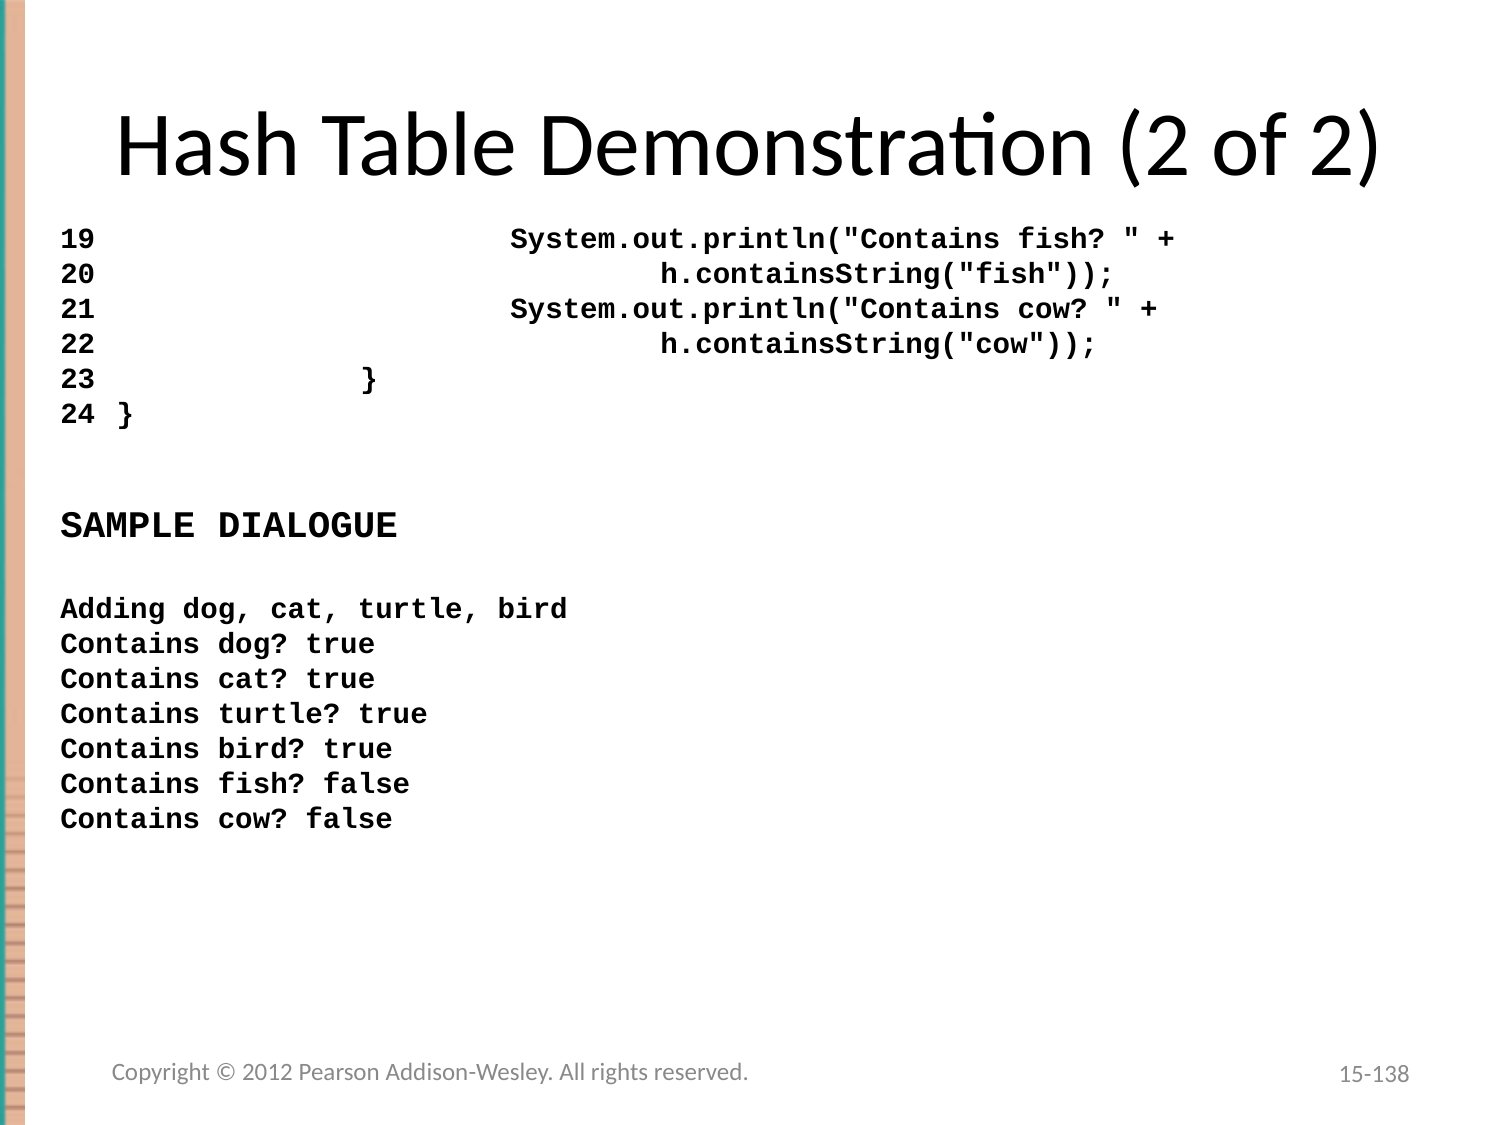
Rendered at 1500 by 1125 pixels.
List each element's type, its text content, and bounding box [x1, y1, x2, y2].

picture [0, 0, 25, 1125]
title Hash Table Demonstration (2 of 2) [74, 44, 1426, 233]
text_box 19 System.out.println("Contains fish? " + 20 h.containsString("fish")); 21 System.out.println("Contains cow? " + 22 h.containsString("cow")); 23 } } SAMPLE DIALOGUE Adding dog, cat, turtle, bird Contains dog? true Contains cat? true Contains turtle? true Contains bird? true Contains fish? false Contains cow? false [45, 212, 1208, 877]
slide_number 15-138 [1074, 1042, 1425, 1103]
footer Copyright © 2012 Pearson Addison-Wesley. All rights reserved. [75, 1040, 788, 1100]
